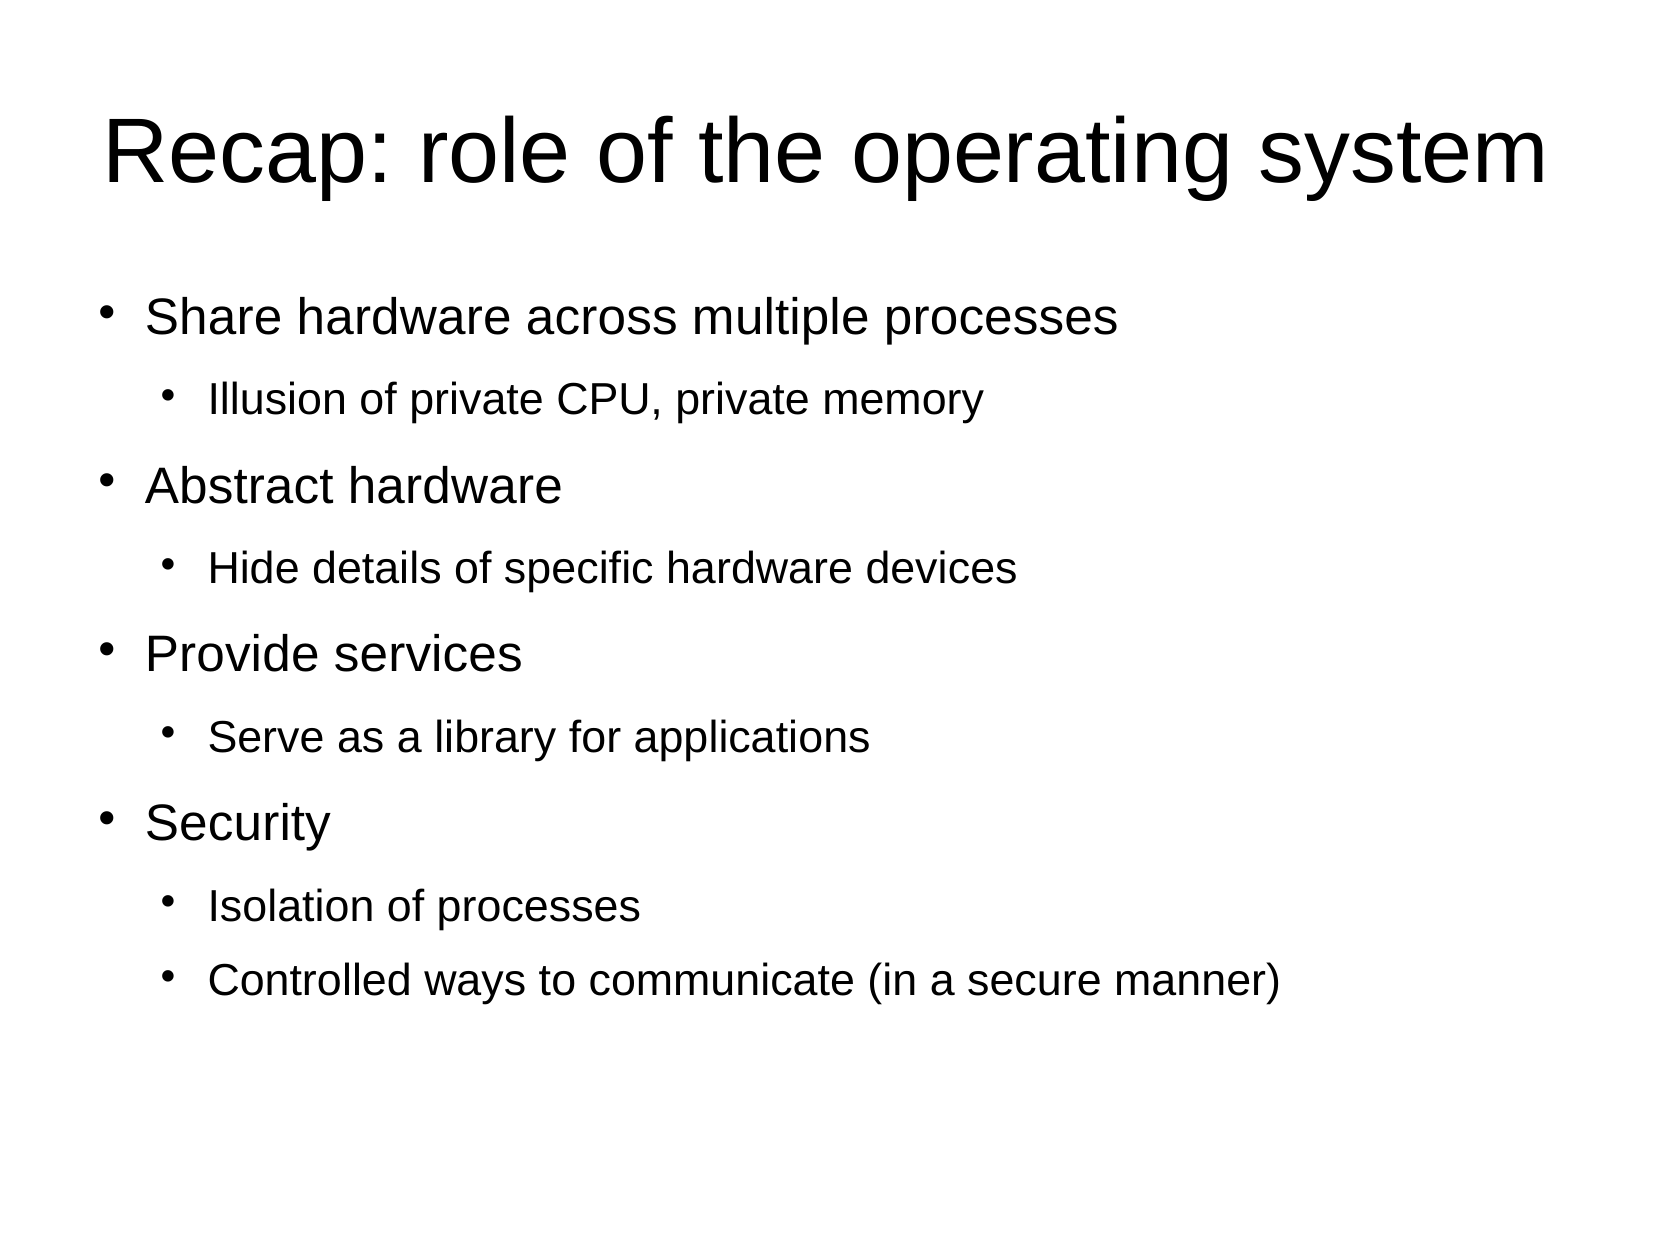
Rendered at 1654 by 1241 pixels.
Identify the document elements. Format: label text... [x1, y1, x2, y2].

title Recap: role of the operating system [82, 49, 1571, 257]
list Share hardware across multiple processes Illusion of private CPU, private memory Abstract hardware Hide details of specific hardware devices Provide services Serve as a library for applications Security Isolation of processes Controlled ways to communicate (in a secure manner) [82, 290, 1571, 1010]
